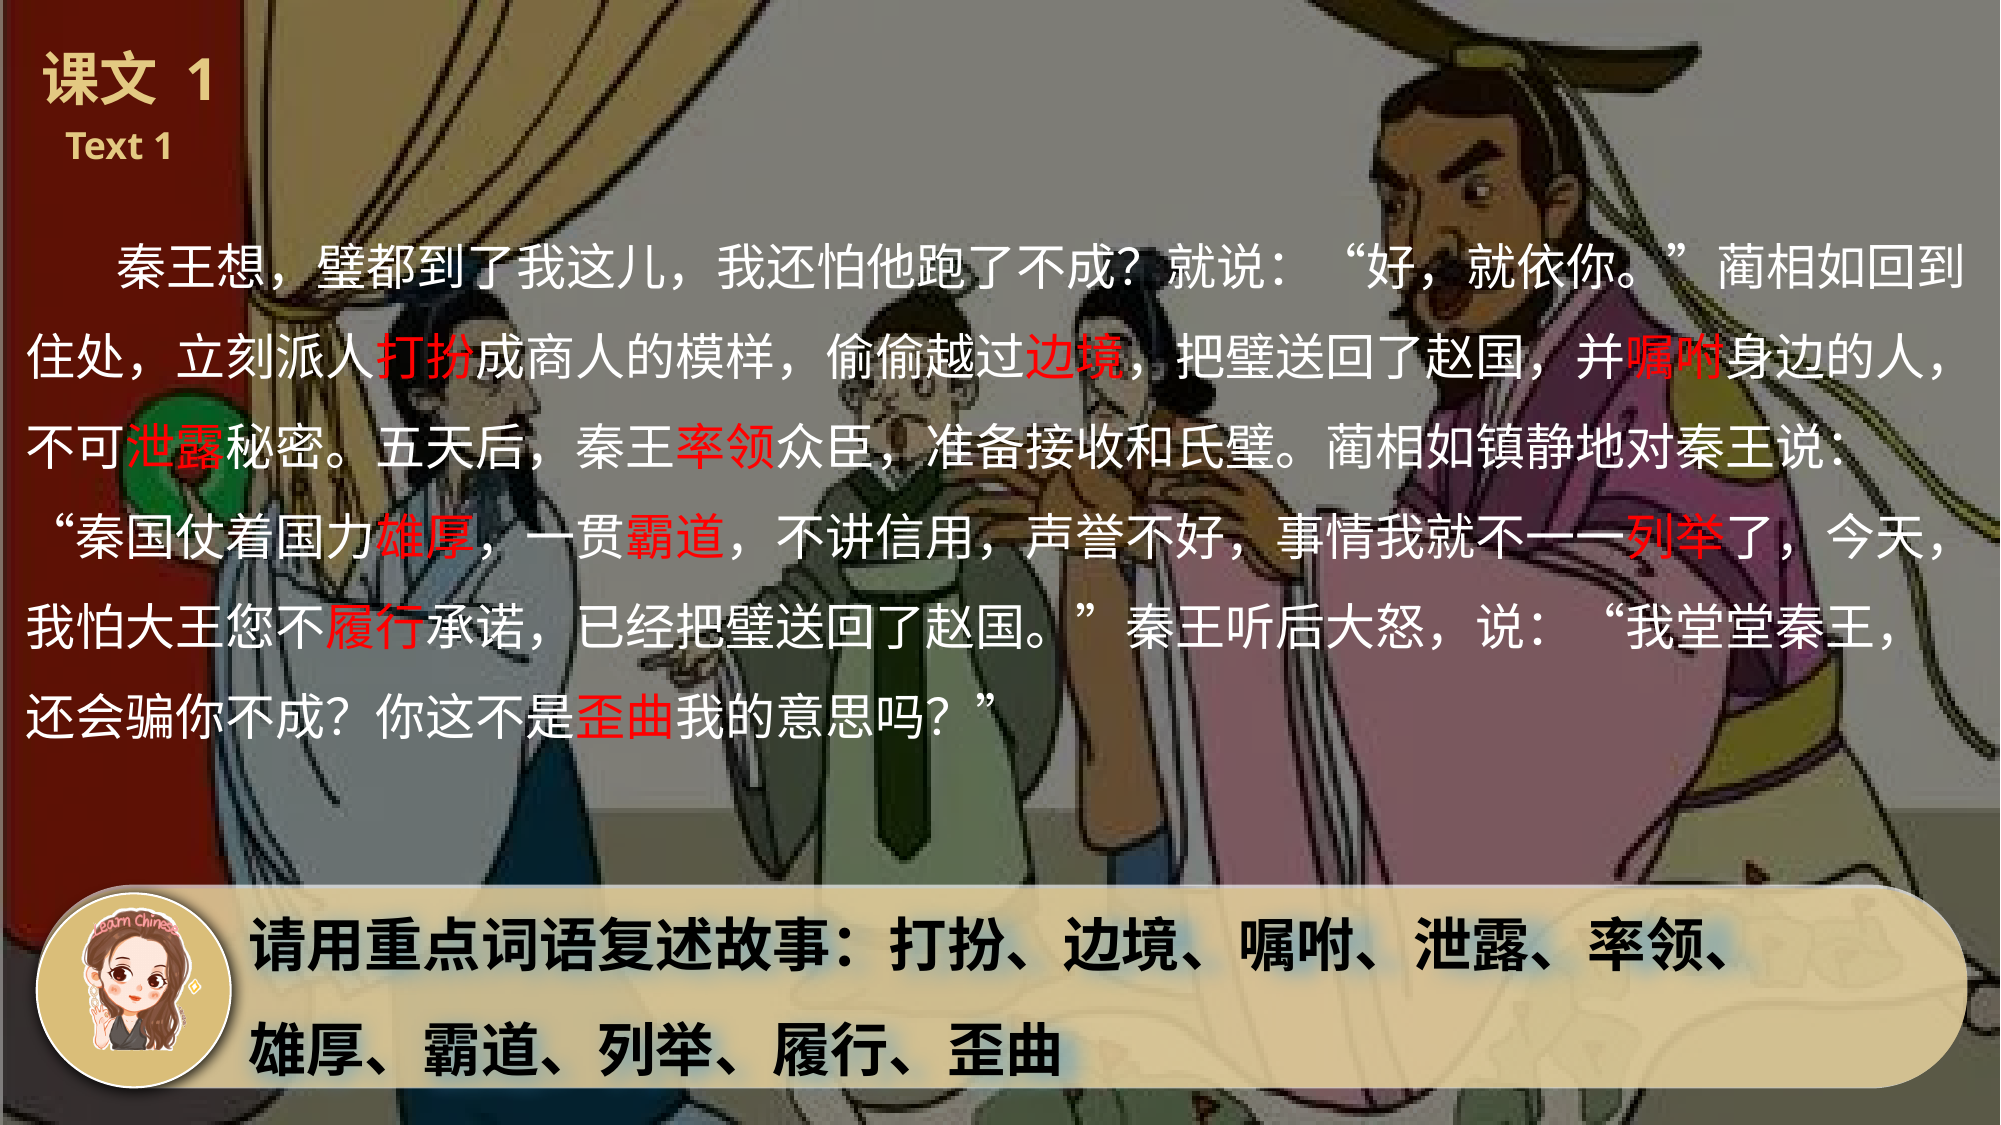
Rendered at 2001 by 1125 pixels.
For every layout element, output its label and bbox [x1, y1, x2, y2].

text_box [36, 888, 233, 1088]
picture [0, 0, 2001, 1125]
